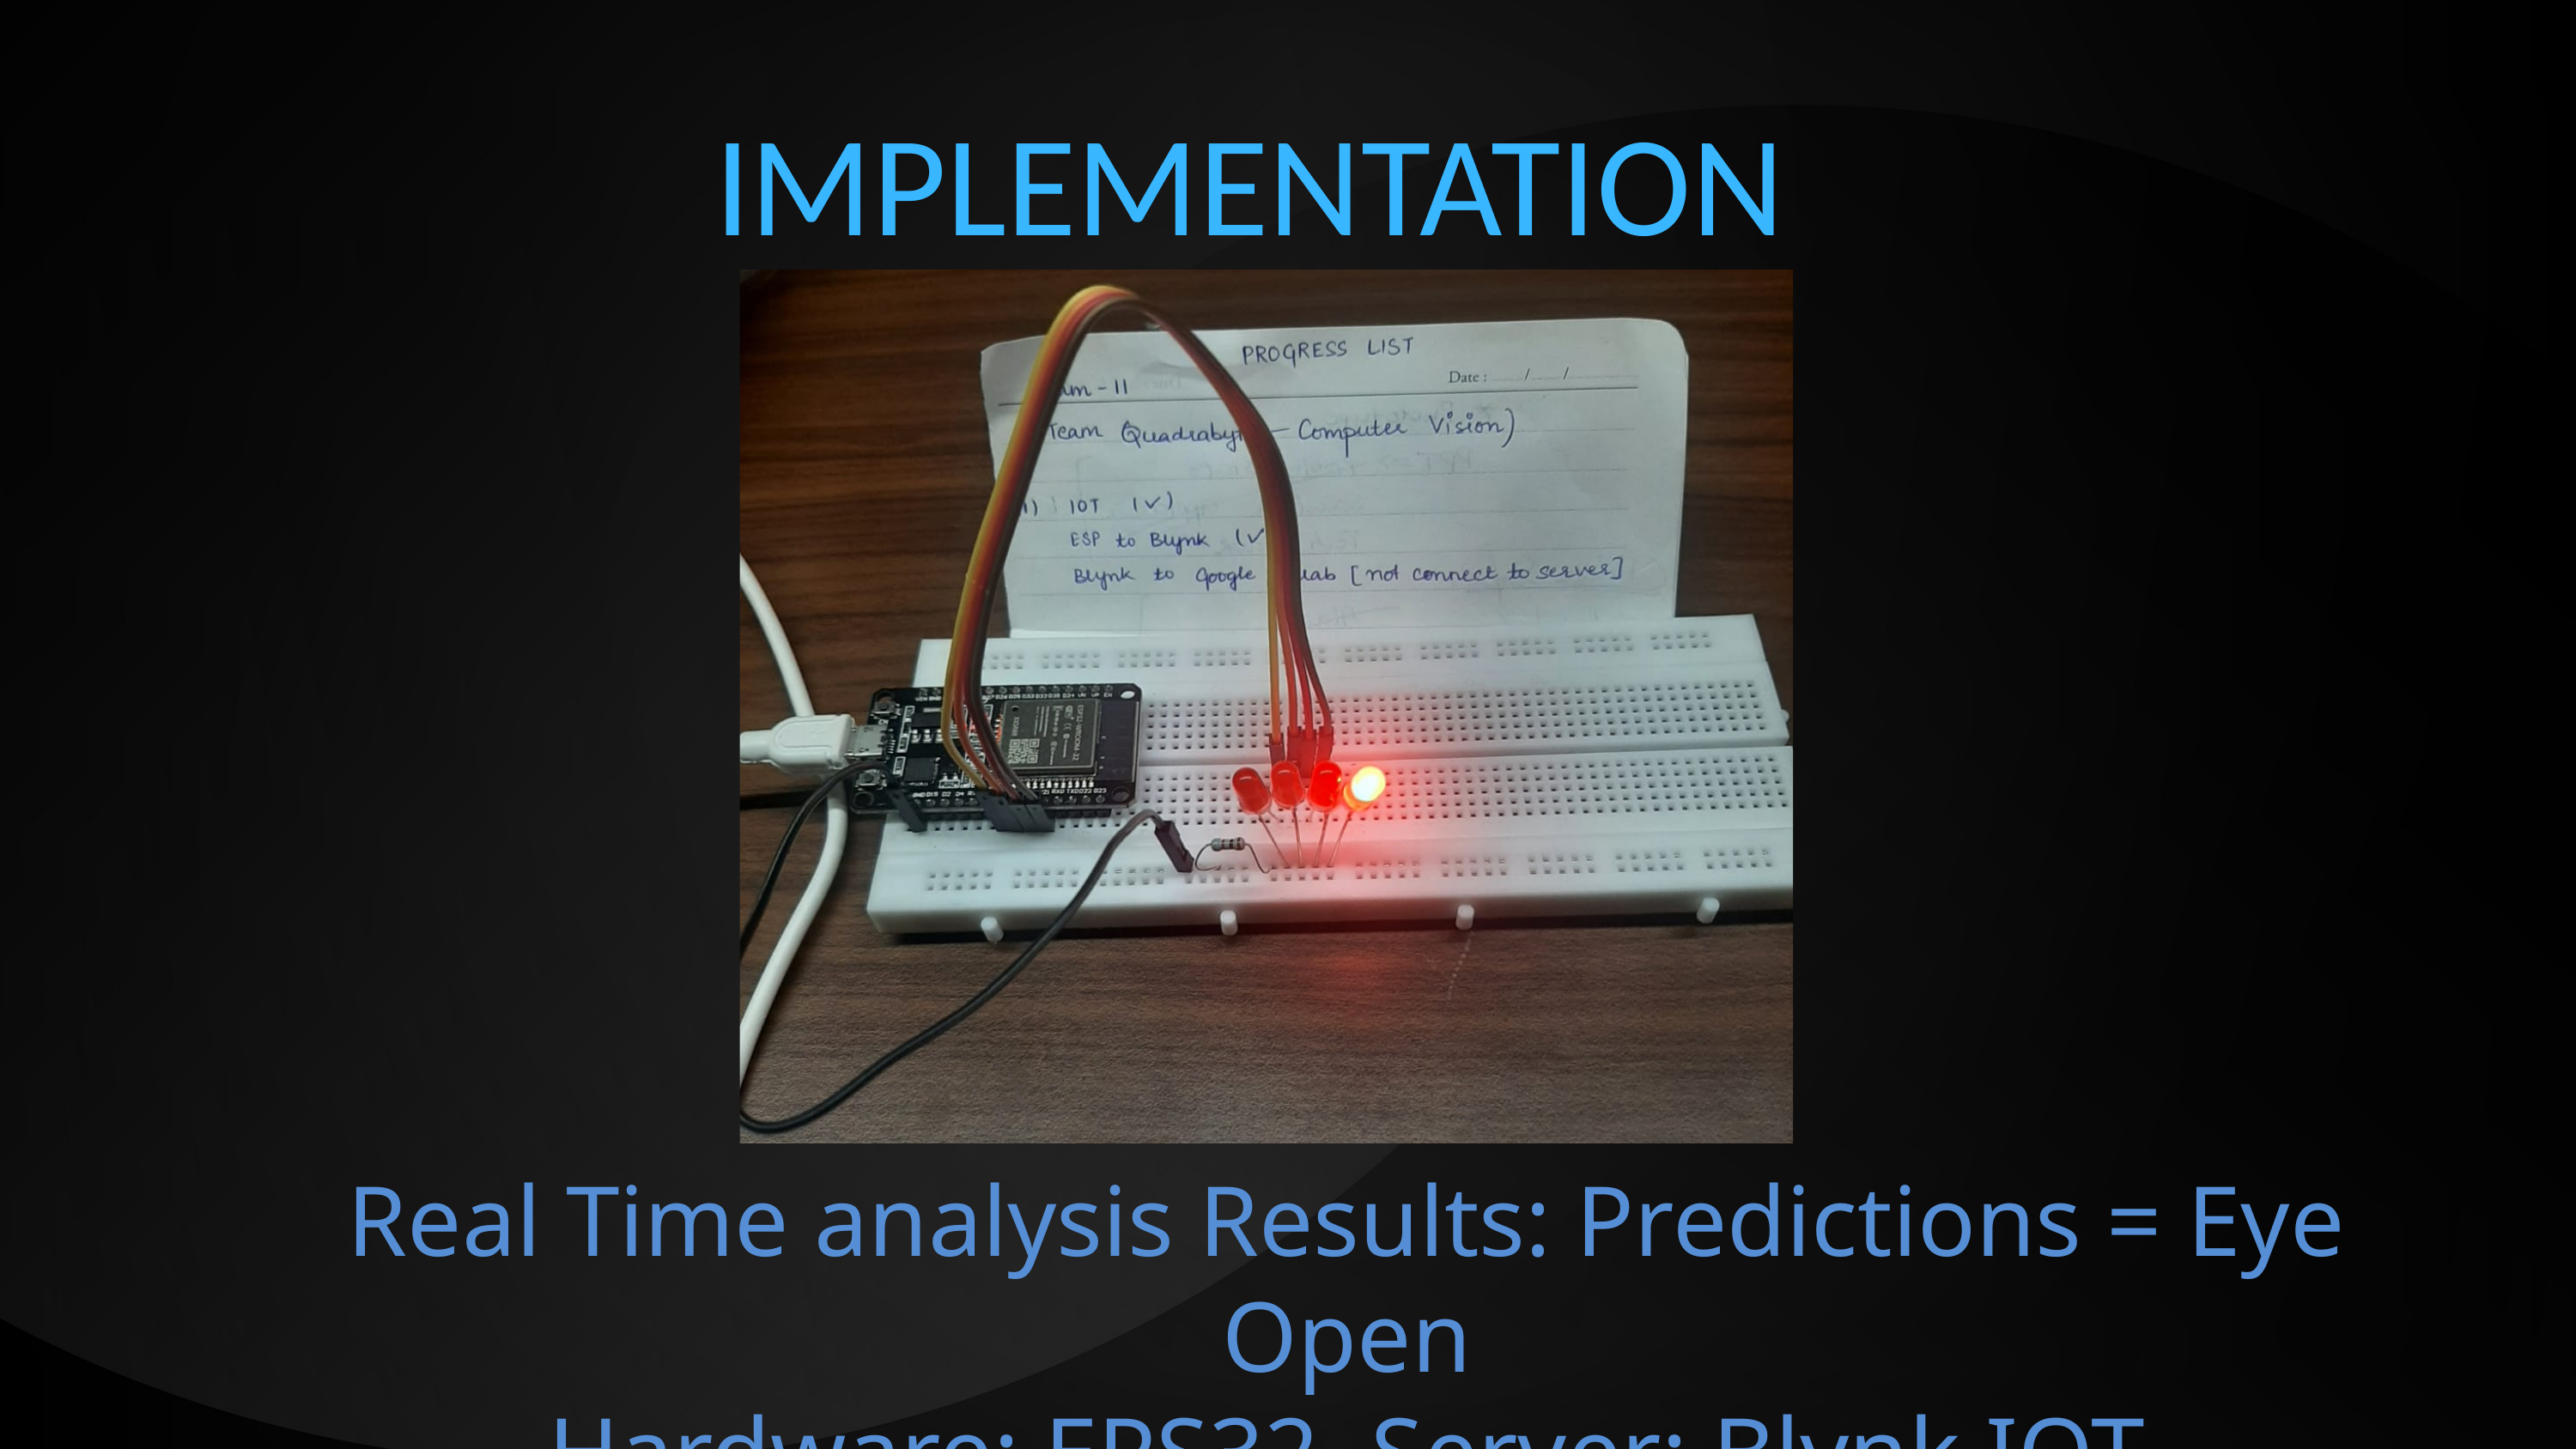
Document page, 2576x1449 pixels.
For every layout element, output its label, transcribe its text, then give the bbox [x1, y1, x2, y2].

picture [739, 269, 1794, 1143]
text_box [0, 0, 2576, 1449]
text_box Real Time analysis Results: Predictions = Eye Open Hardware: EPS32, Server: Blynk IOT [311, 1154, 2383, 1449]
text_box IMPLEMENTATION [707, 93, 1793, 264]
